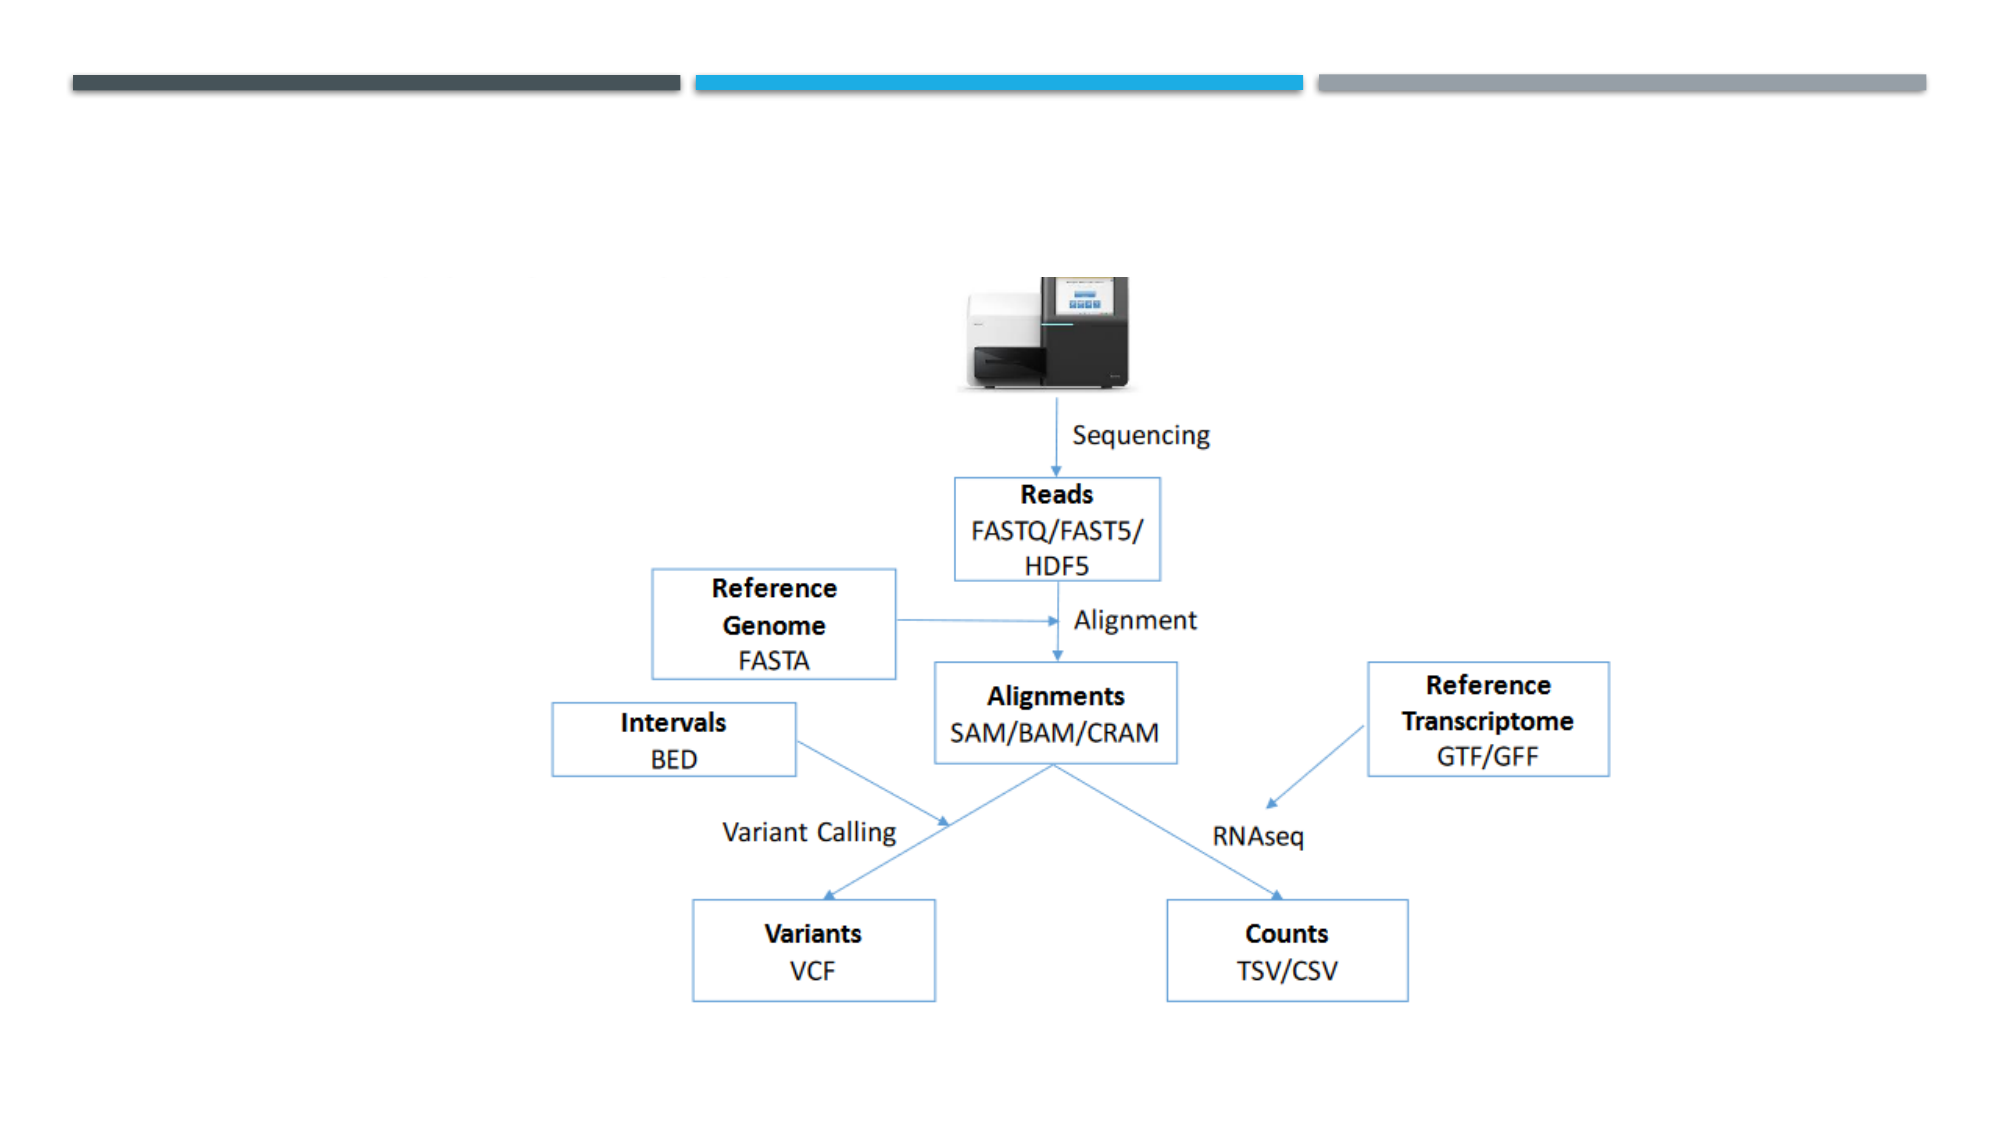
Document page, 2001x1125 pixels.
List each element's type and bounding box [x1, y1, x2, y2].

picture [297, 276, 1700, 1065]
